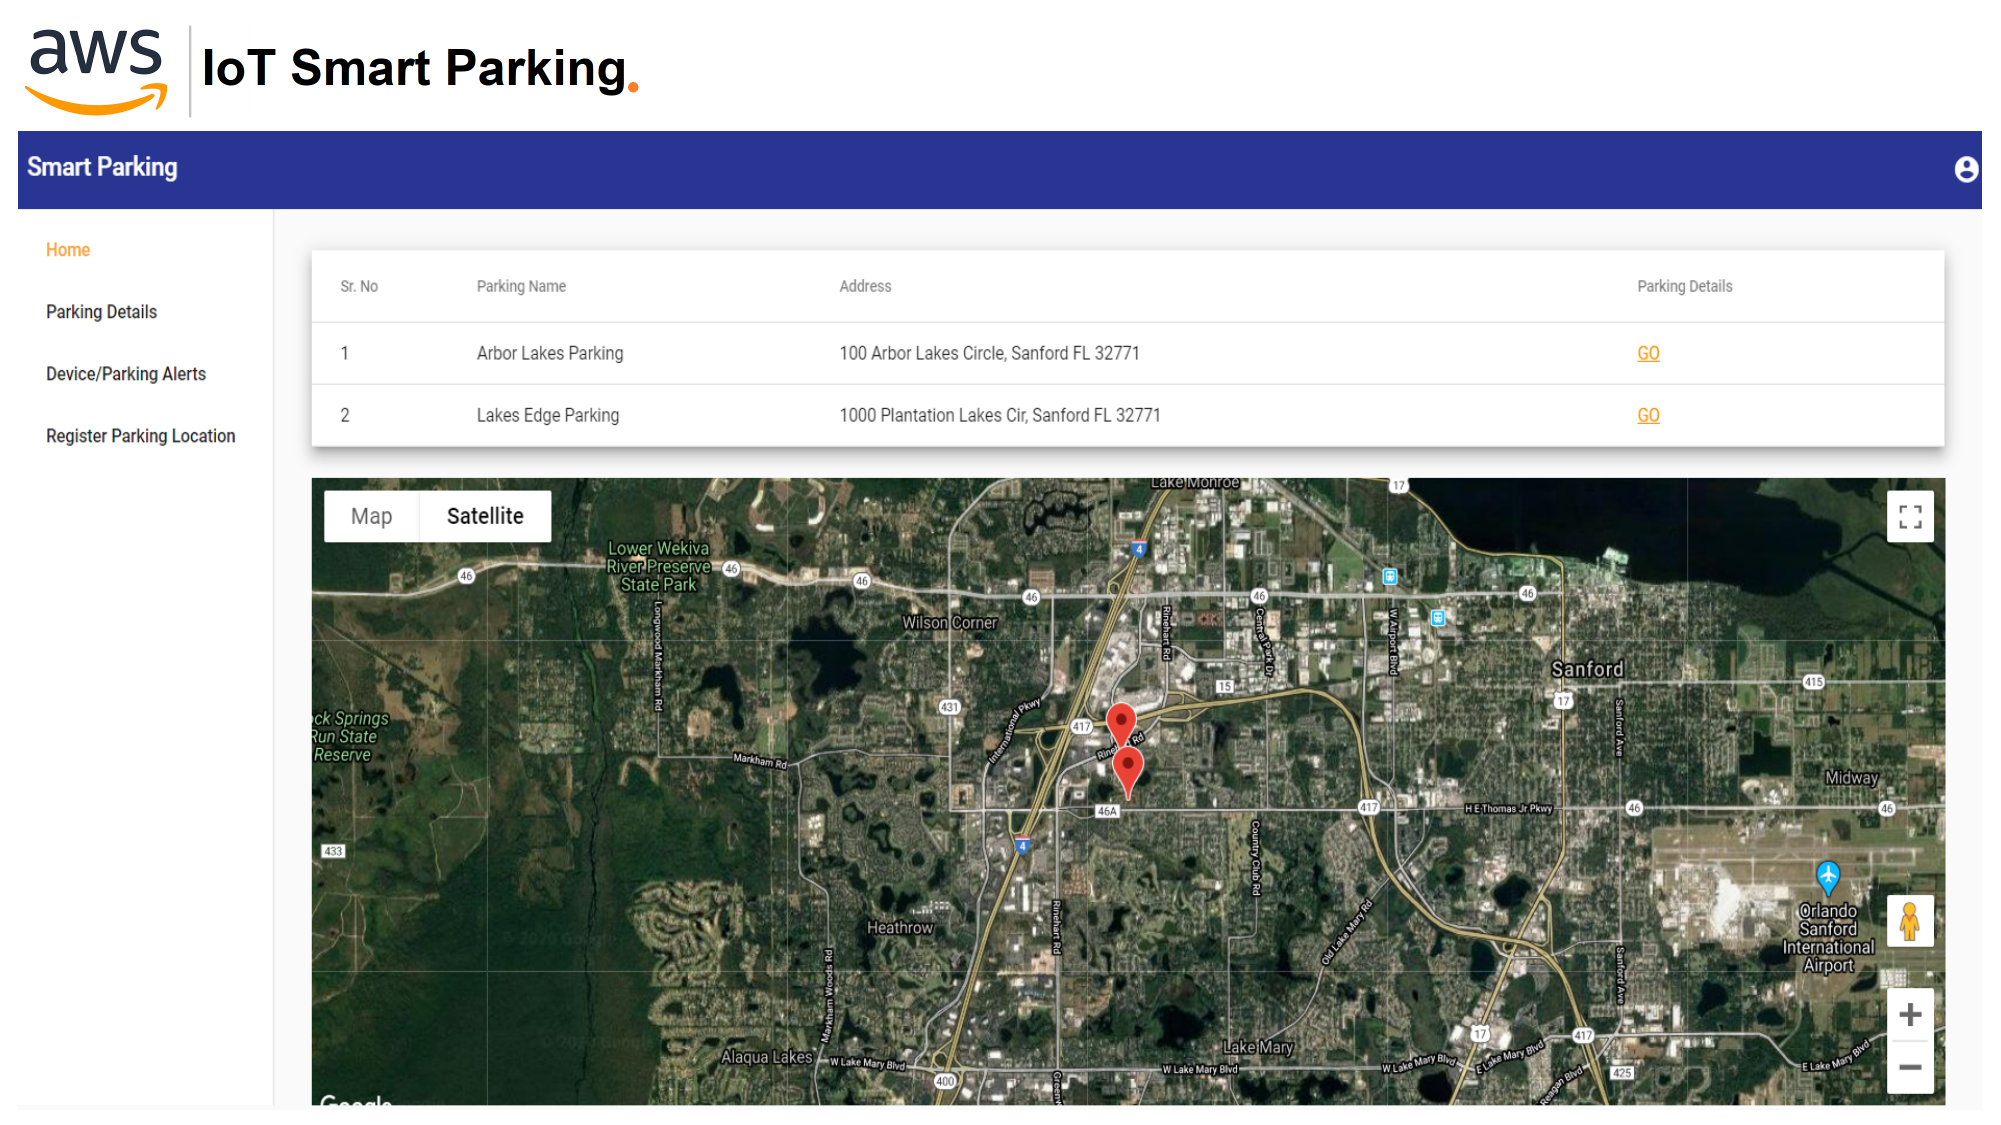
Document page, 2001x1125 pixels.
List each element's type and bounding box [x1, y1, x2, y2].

picture [21, 22, 646, 120]
picture [18, 131, 1982, 1110]
